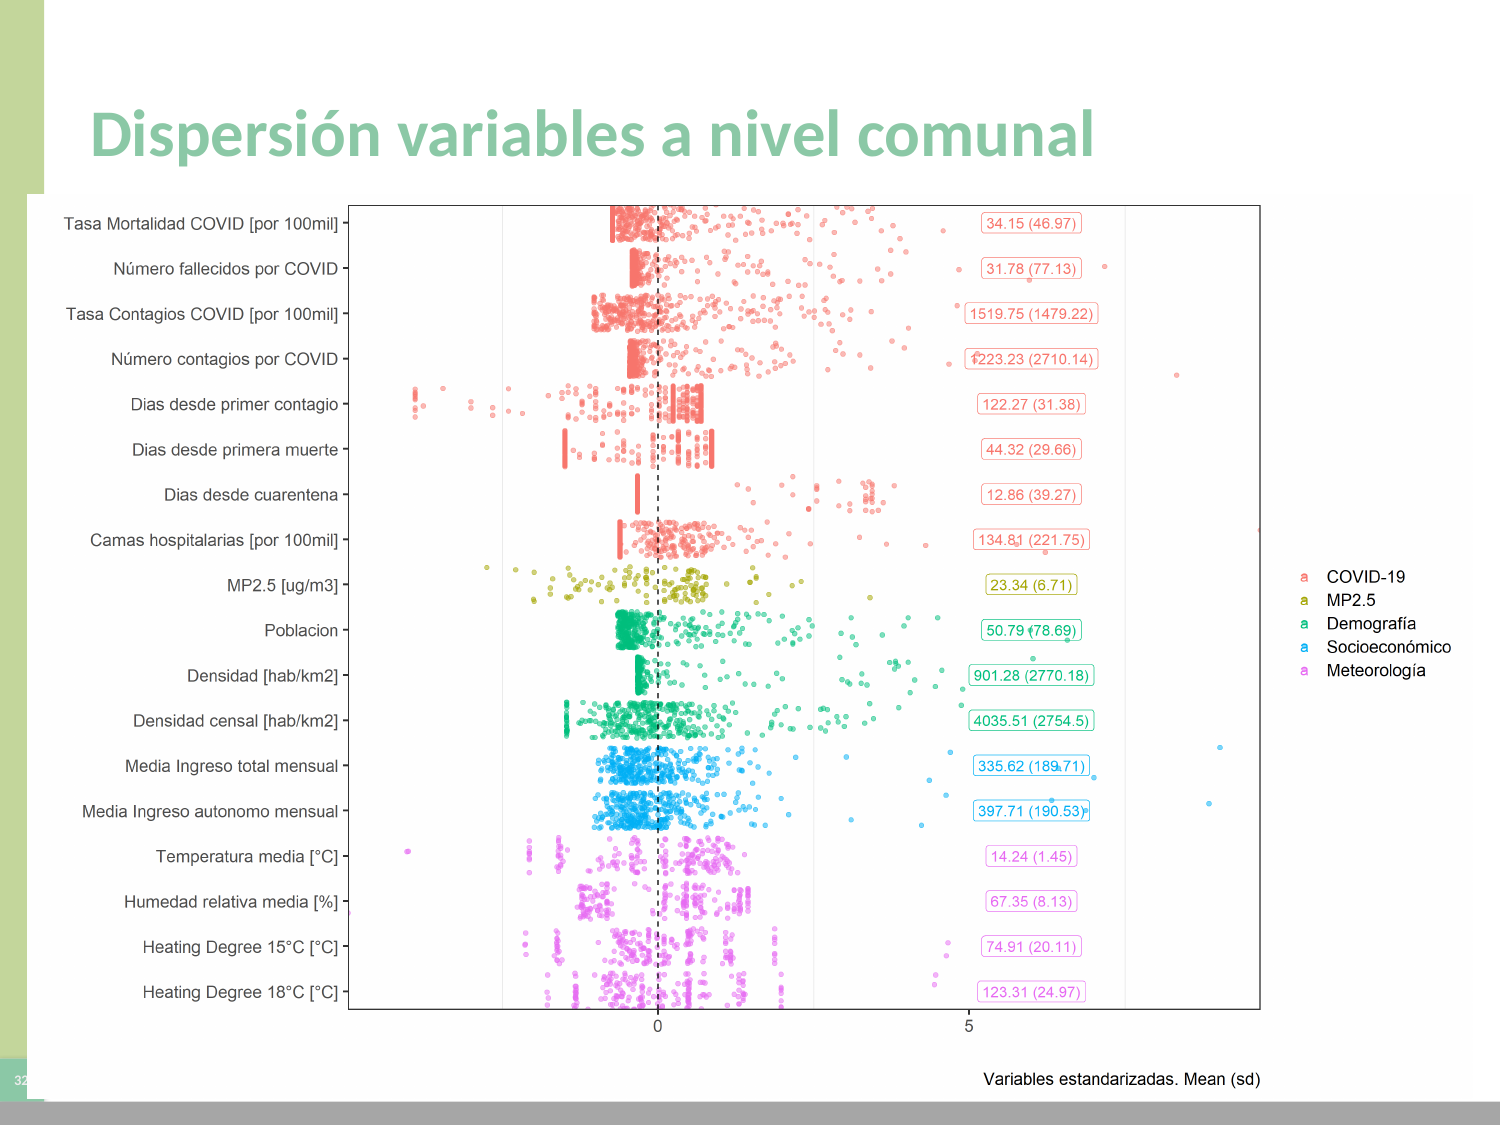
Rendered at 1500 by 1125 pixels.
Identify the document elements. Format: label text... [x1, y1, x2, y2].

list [27, 194, 1473, 1099]
title Dispersión variables a nivel comunal [75, 45, 1425, 193]
